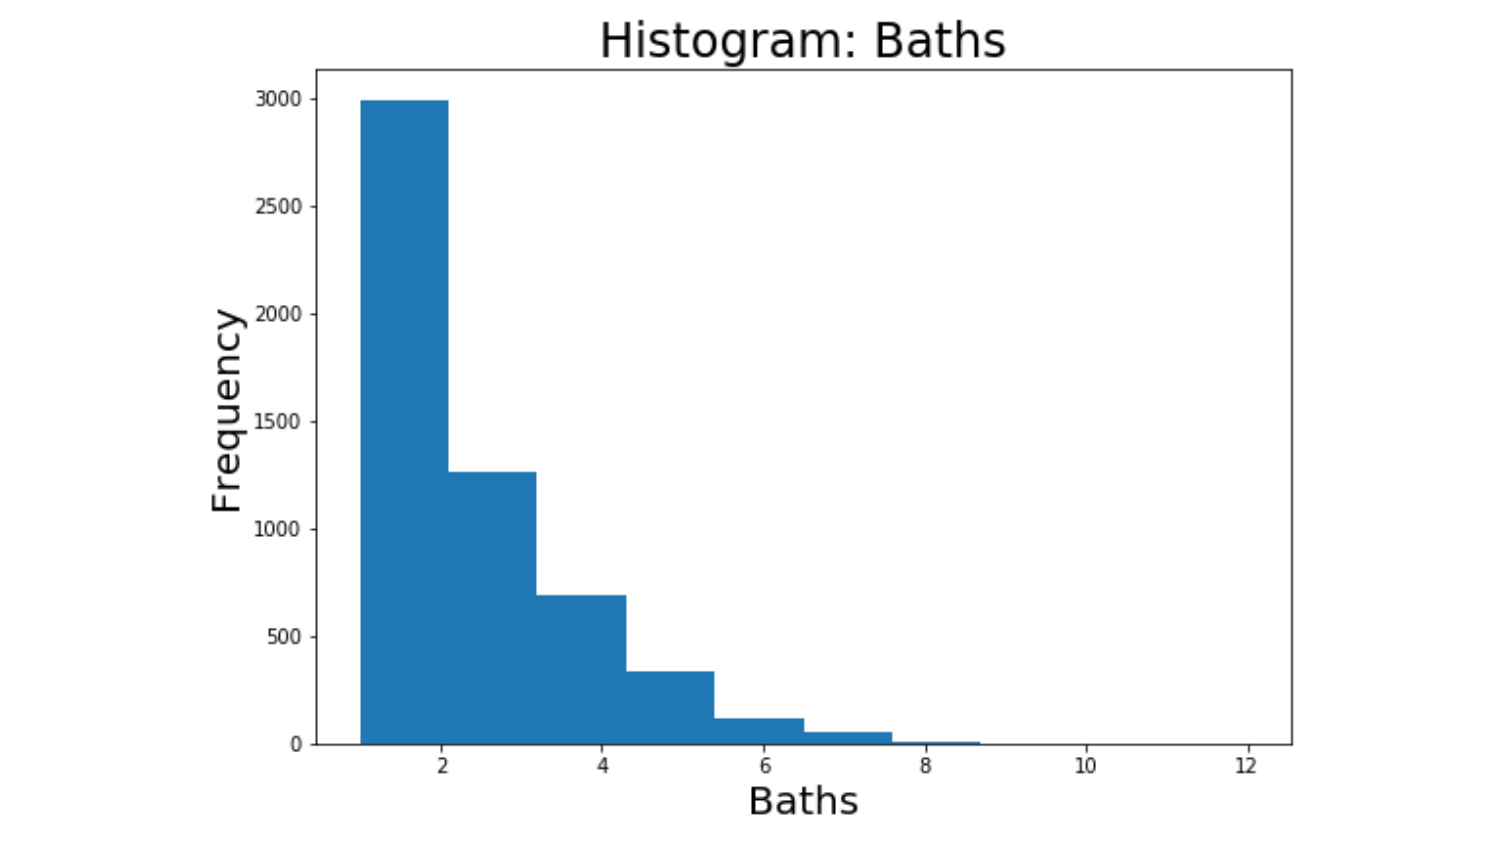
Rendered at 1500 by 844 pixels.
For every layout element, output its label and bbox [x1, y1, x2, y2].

picture [187, 0, 1313, 844]
